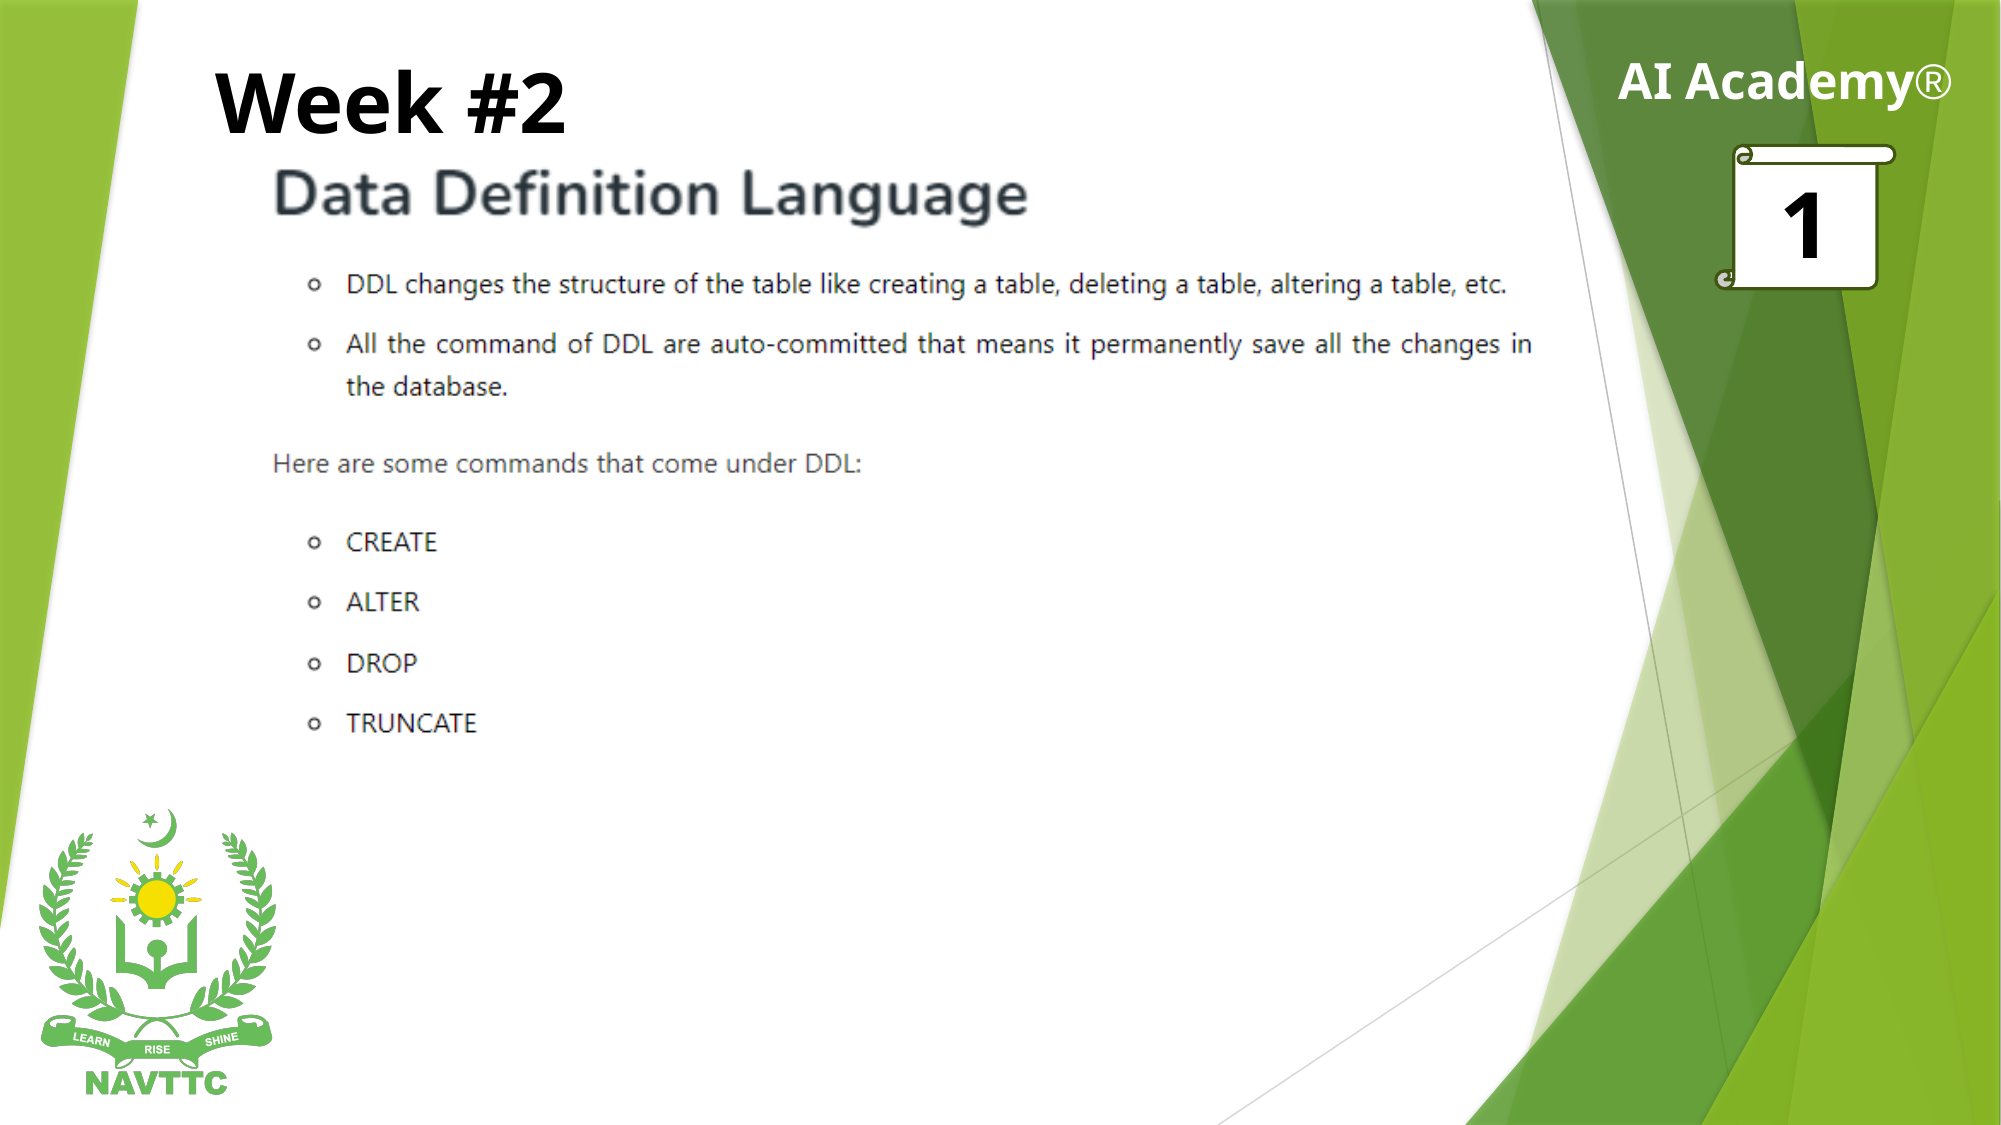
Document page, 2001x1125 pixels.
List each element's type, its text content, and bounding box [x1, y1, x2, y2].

text_box Week #2 [201, 42, 583, 158]
picture [0, 794, 315, 1110]
picture [260, 160, 1043, 242]
text_box AI Academy® [1604, 42, 2000, 118]
text_box 1 [1714, 143, 1897, 291]
picture [260, 260, 1536, 756]
